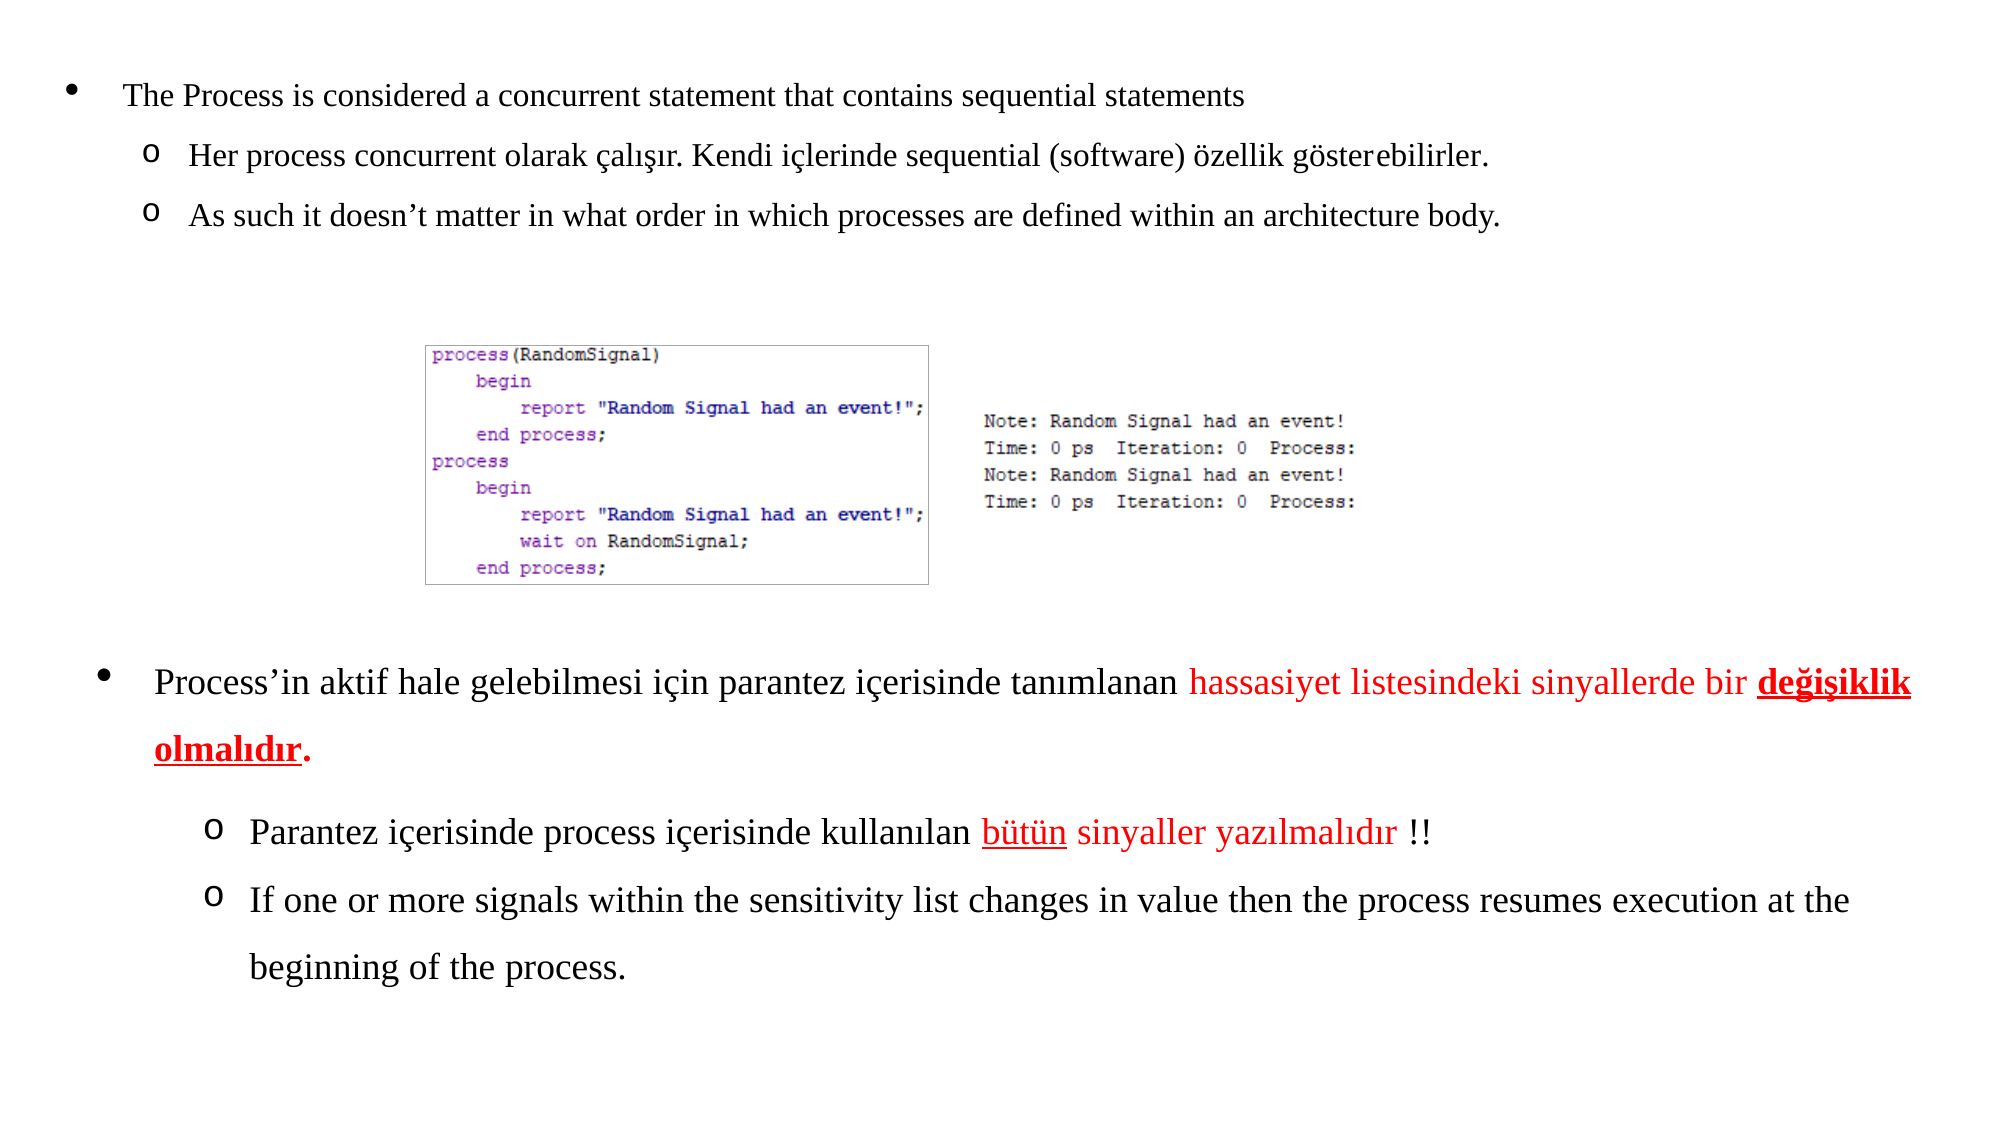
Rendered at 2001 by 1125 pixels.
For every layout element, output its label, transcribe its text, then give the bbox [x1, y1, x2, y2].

text_box Parantez içerisinde process içerisinde kullanılan bütün sinyaller yazılmalıdır !! If one or more signals within the sensitivity list changes in value then the process resumes execution at the beginning of the process. [112, 777, 1929, 995]
text_box Process’in aktif hale gelebilmesi için parantez içerisinde tanımlanan hassasiyet listesindeki sinyallerde bir değişiklik olmalıdır. [83, 627, 1959, 777]
picture [977, 410, 1365, 519]
picture [425, 345, 929, 585]
text_box The Process is considered a concurrent statement that contains sequential statements Her process concurrent olarak çalışır. Kendi içlerinde sequential (software) özellik gösterebilirler. As such it doesn’t matter in what order in which processes are defined within an architecture body. [51, 46, 1762, 241]
